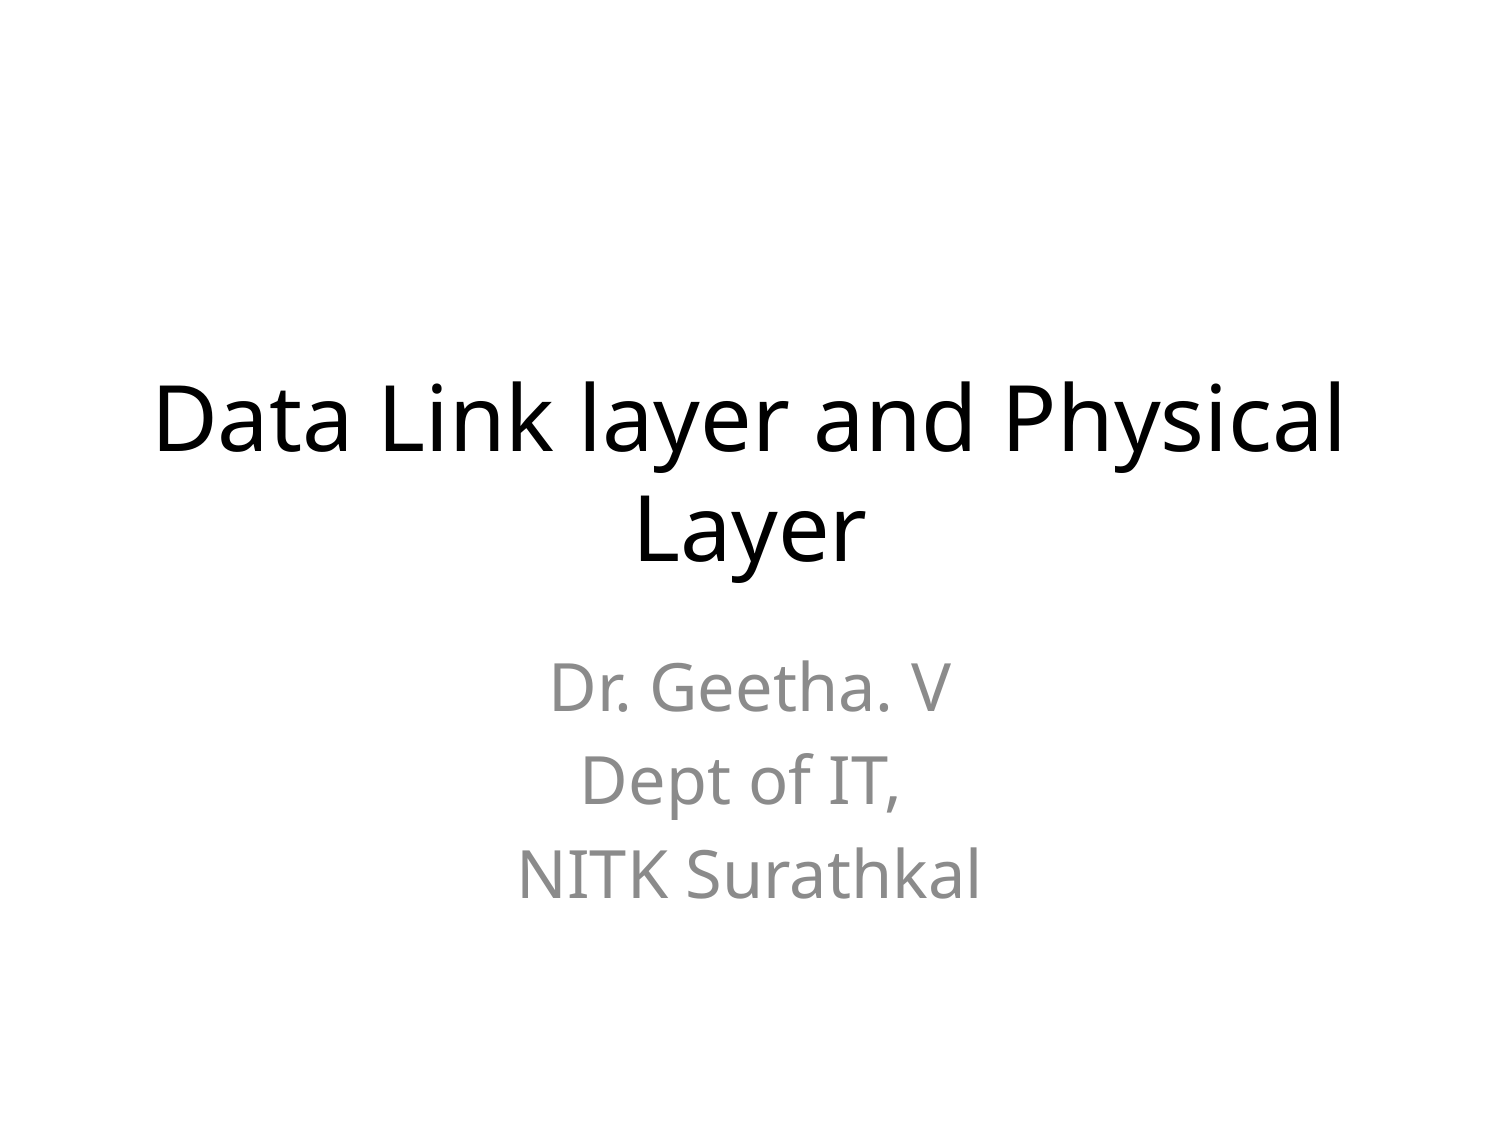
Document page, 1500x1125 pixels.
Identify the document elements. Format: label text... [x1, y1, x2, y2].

title Data Link layer and Physical Layer [112, 349, 1388, 591]
subtitle Dr. Geetha. V Dept of IT, NITK Surathkal [225, 637, 1275, 925]
